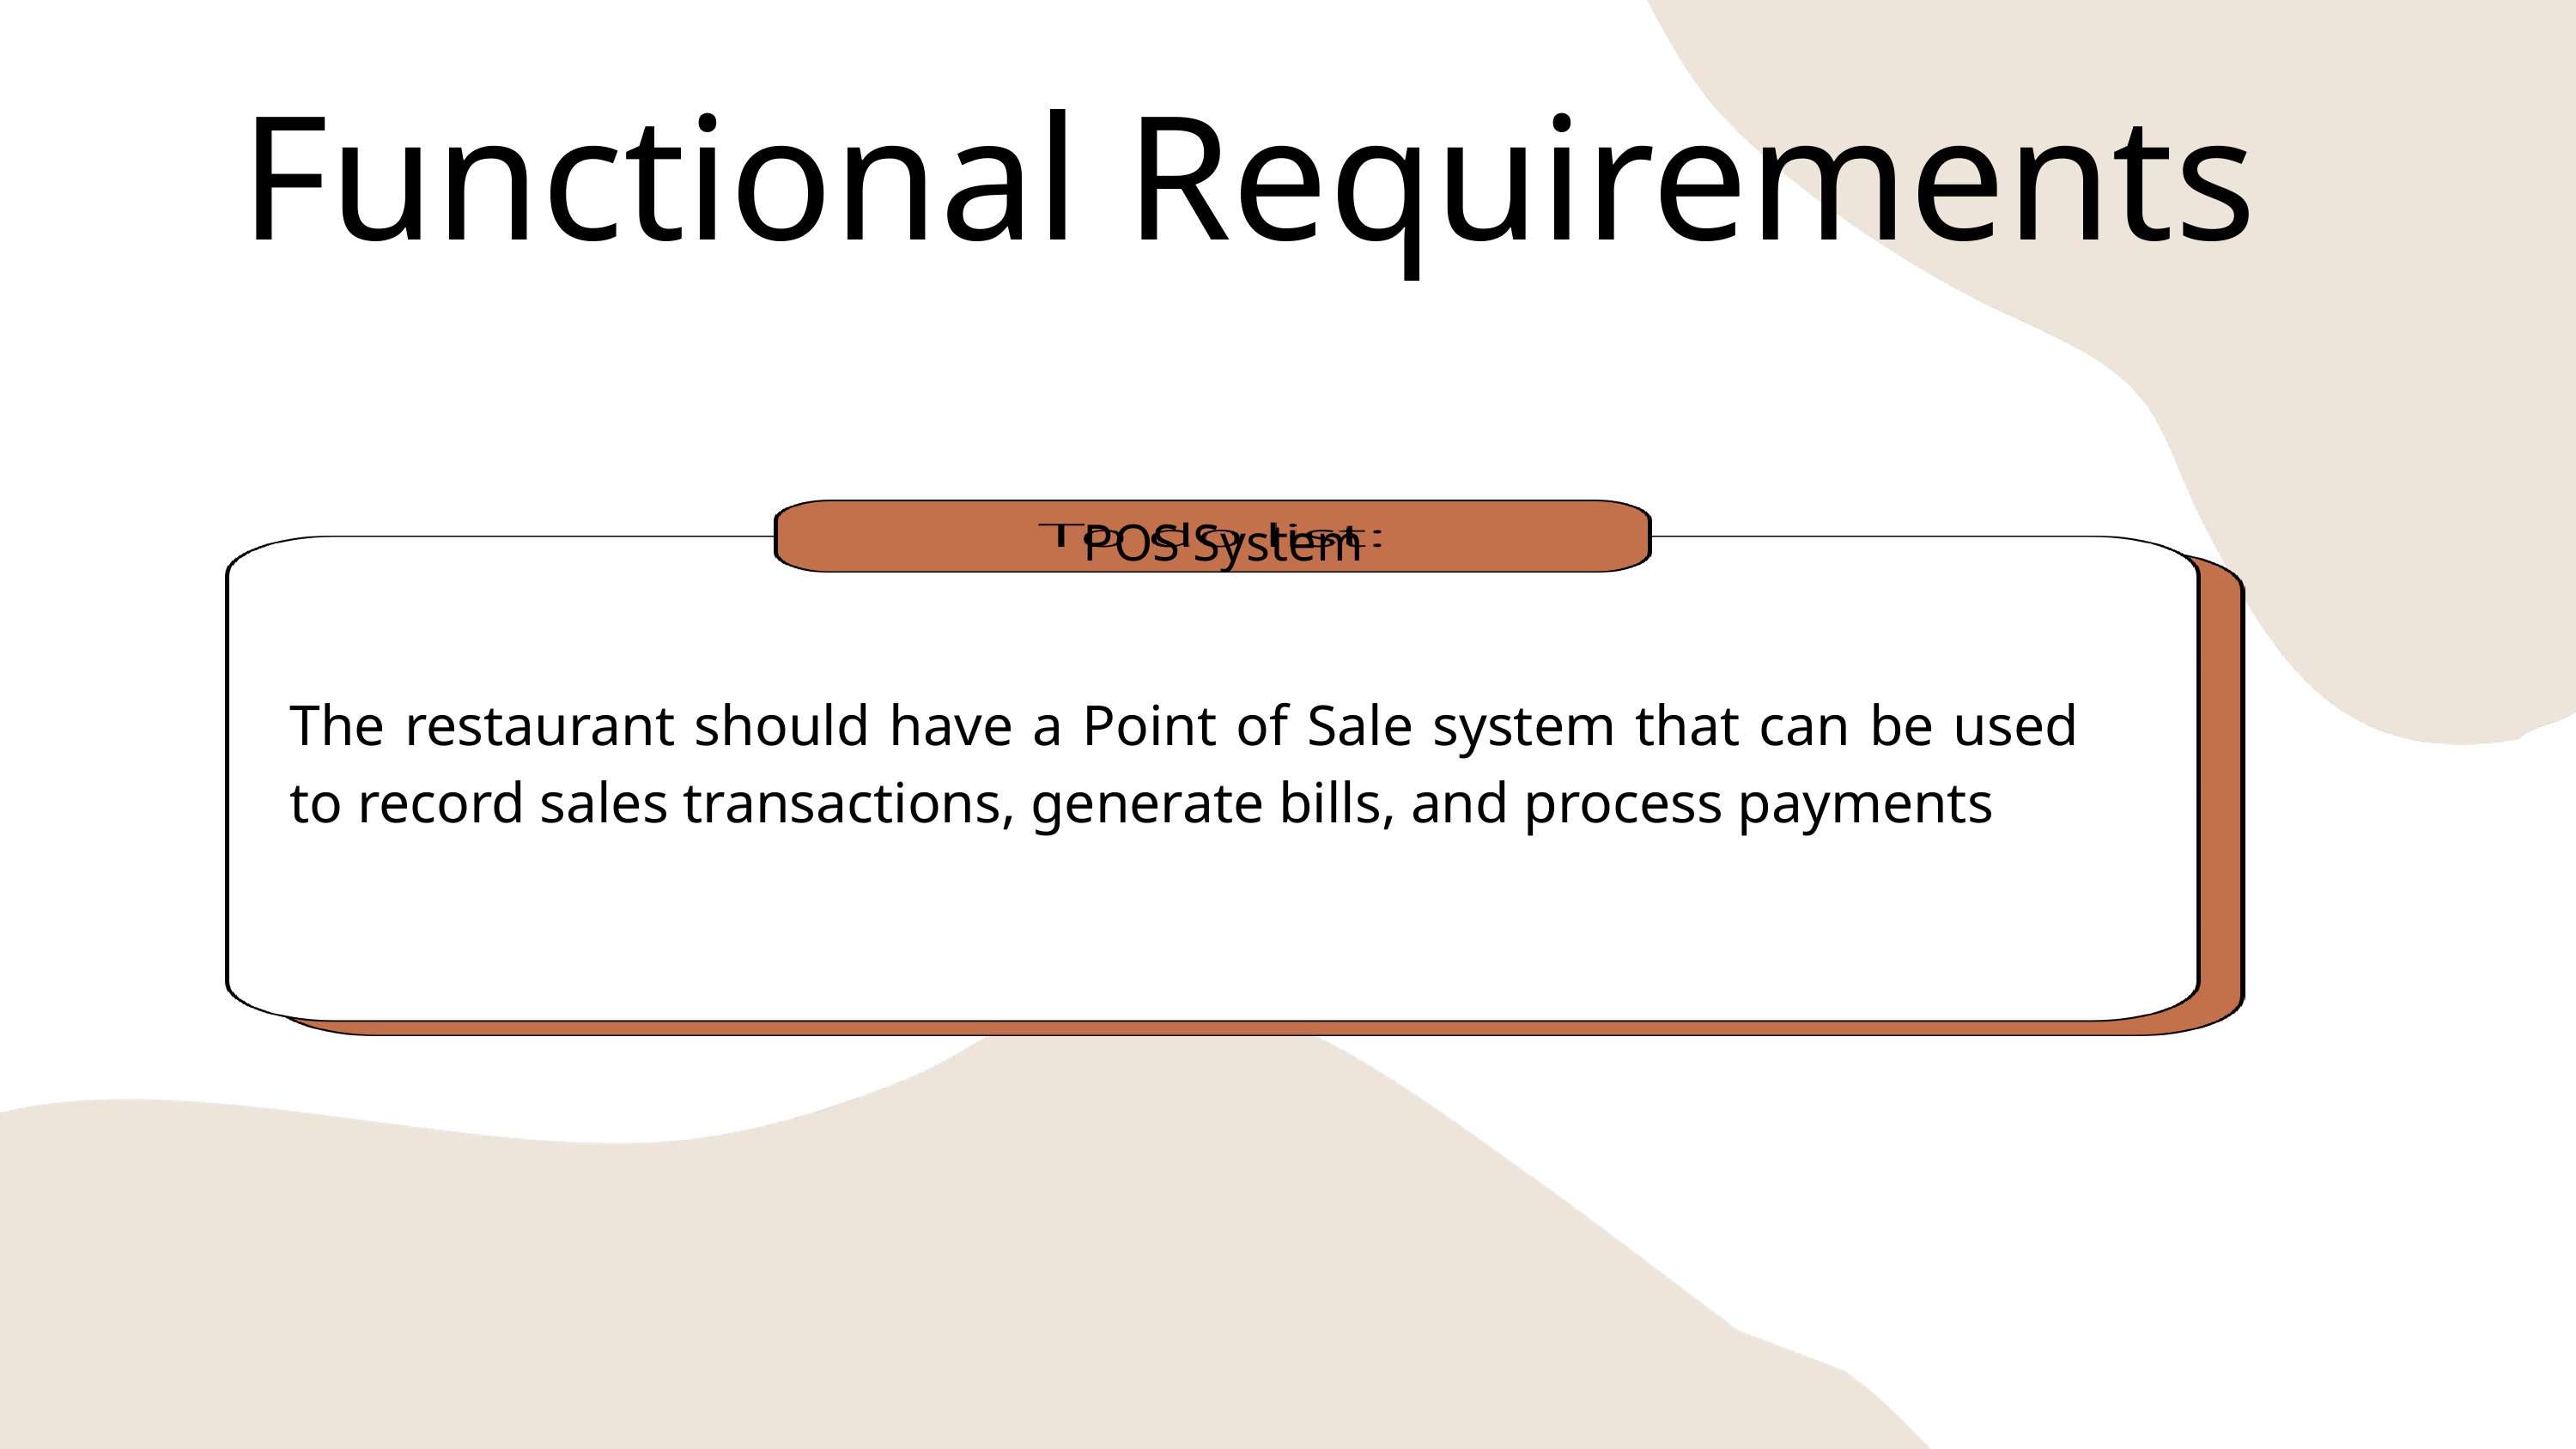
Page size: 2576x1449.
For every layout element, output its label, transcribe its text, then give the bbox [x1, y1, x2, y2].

picture [1758, 0, 2576, 717]
picture [34, 446, 1612, 1449]
text_box Functional Requirements [240, 68, 1753, 275]
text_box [225, 491, 2245, 1036]
